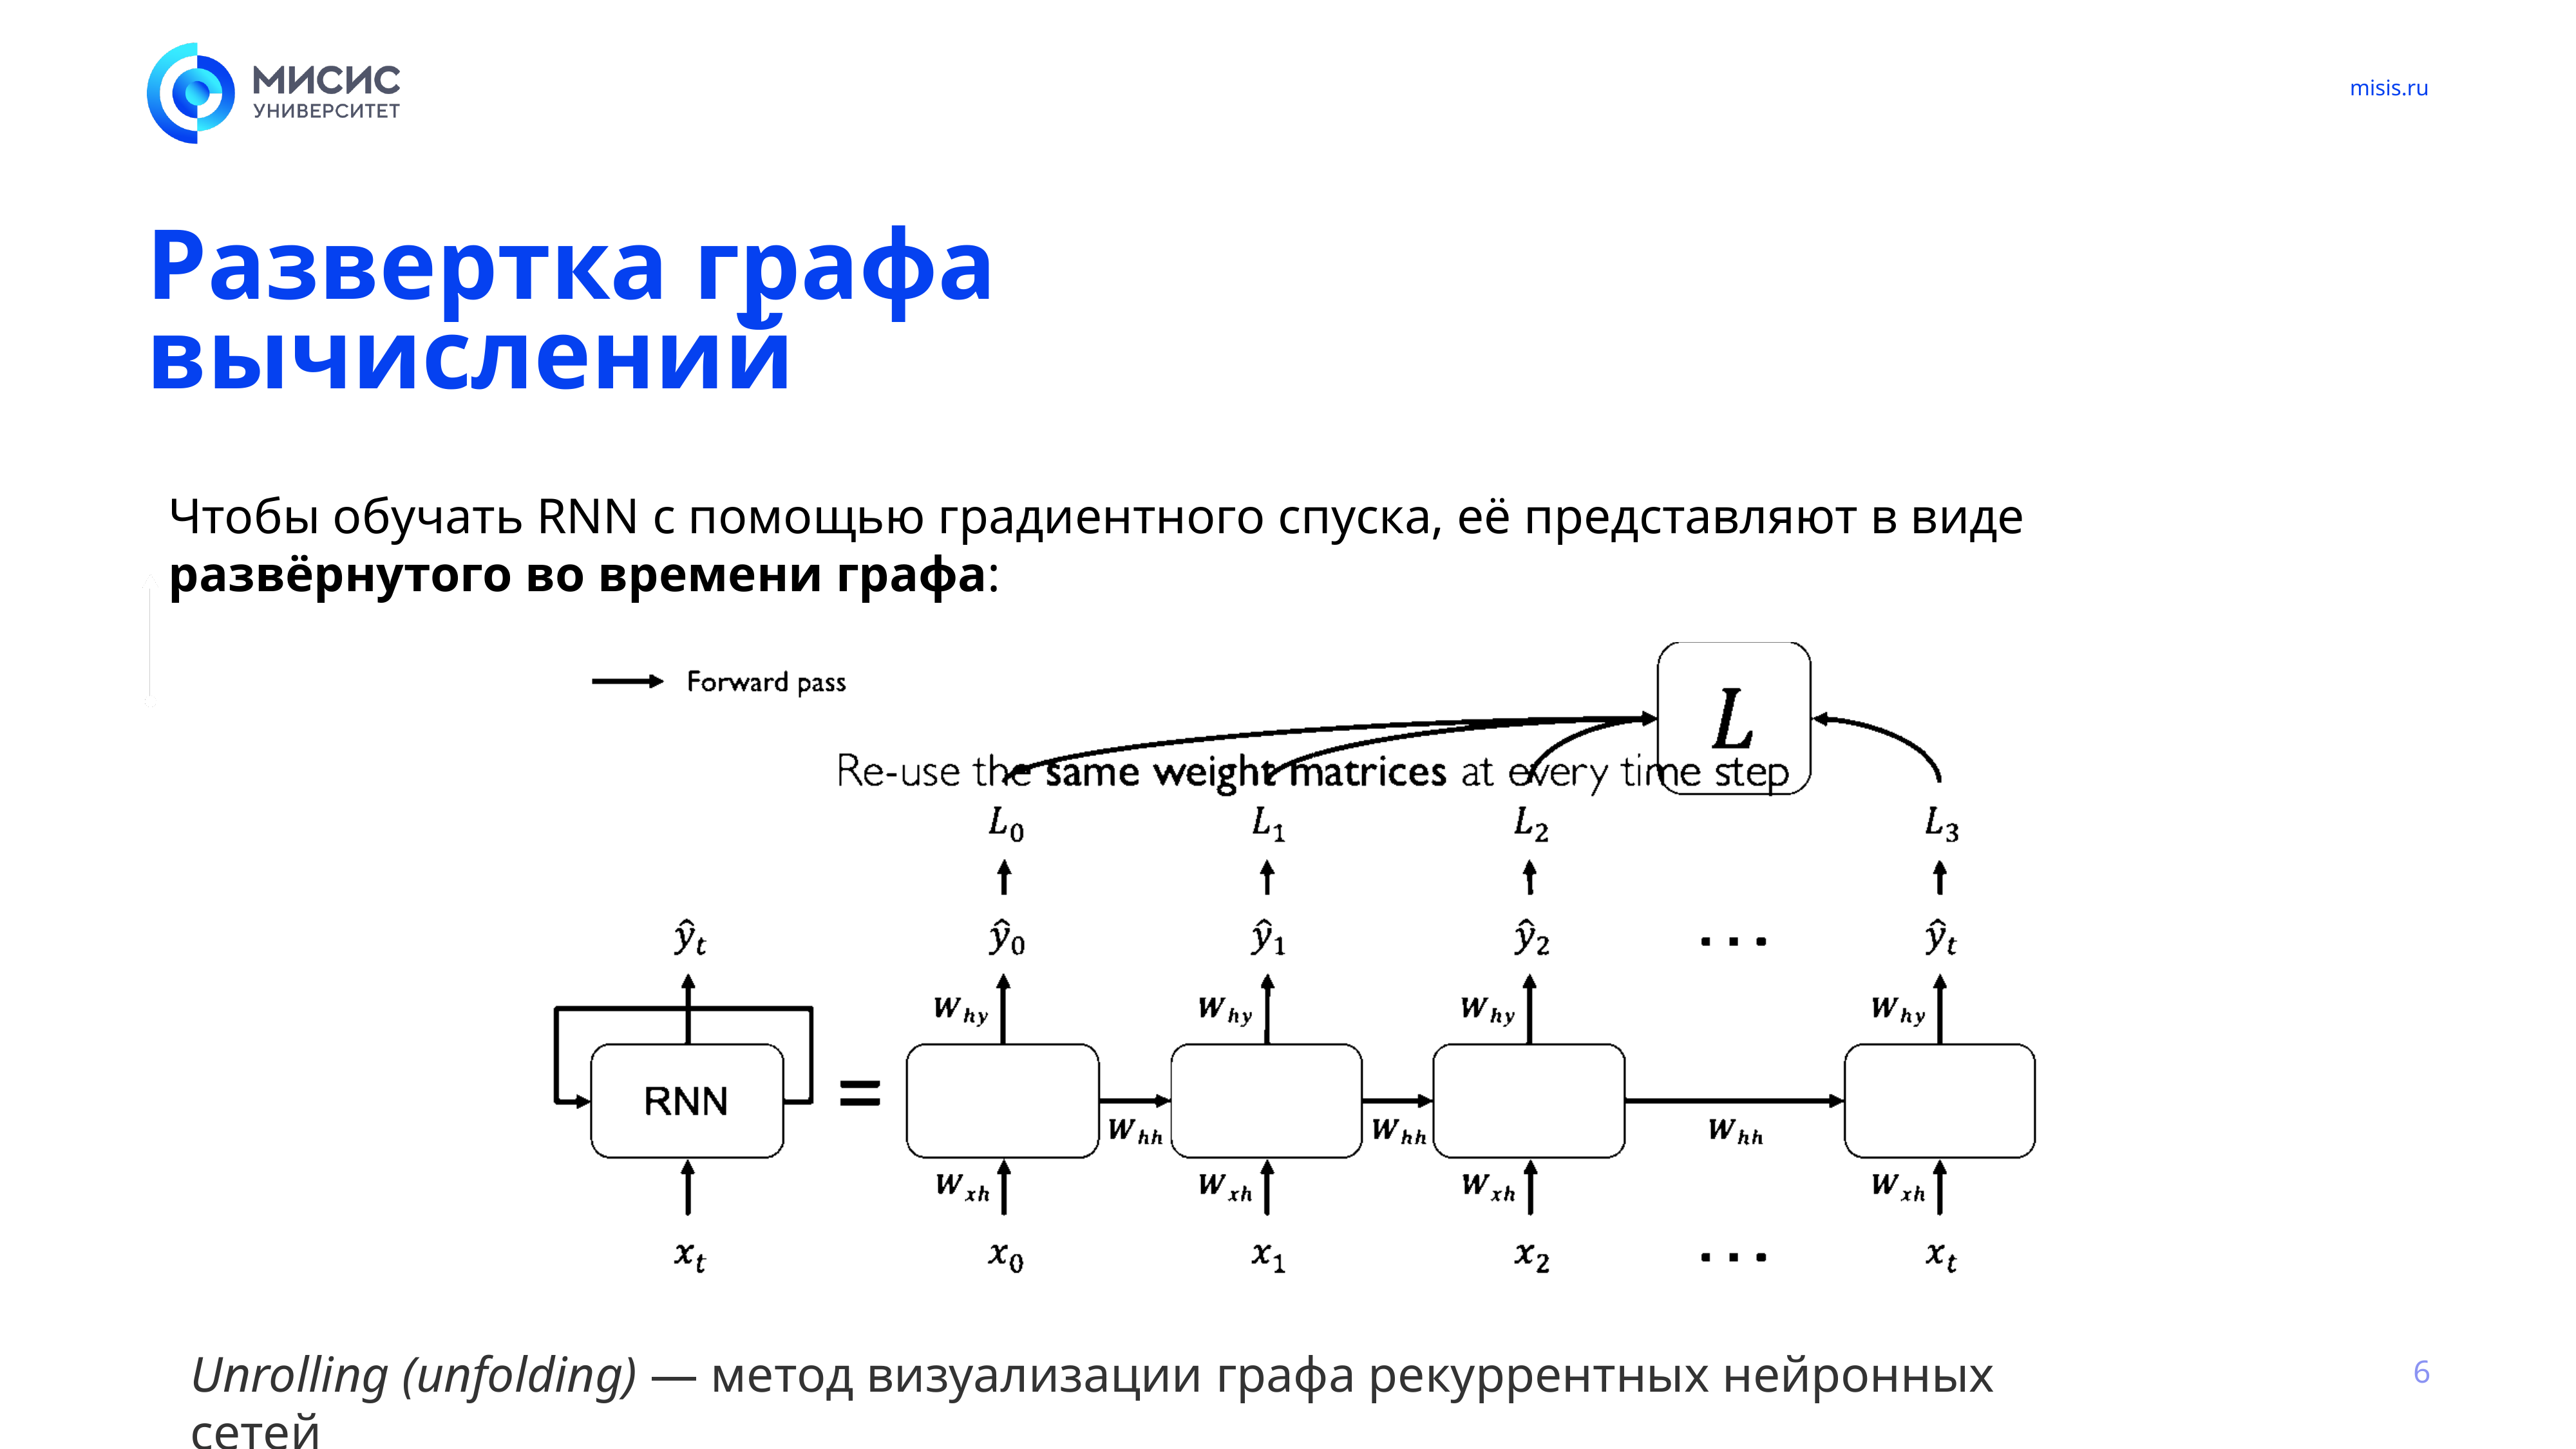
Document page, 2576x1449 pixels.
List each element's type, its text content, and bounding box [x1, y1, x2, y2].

picture [141, 573, 158, 707]
picture [147, 42, 401, 144]
text_box Чтобы обучать RNN с помощью градиентного спуска, её представляют в виде развёрнутого во времени графа: [158, 480, 2269, 606]
text_box Unrolling (unfolding) — метод визуализации графа рекуррентных нейронных сетей [180, 1338, 2093, 1449]
picture [538, 642, 2070, 1334]
slide_number 6 [2092, 1334, 2441, 1412]
title Развертка графа вычислений [137, 223, 1649, 341]
